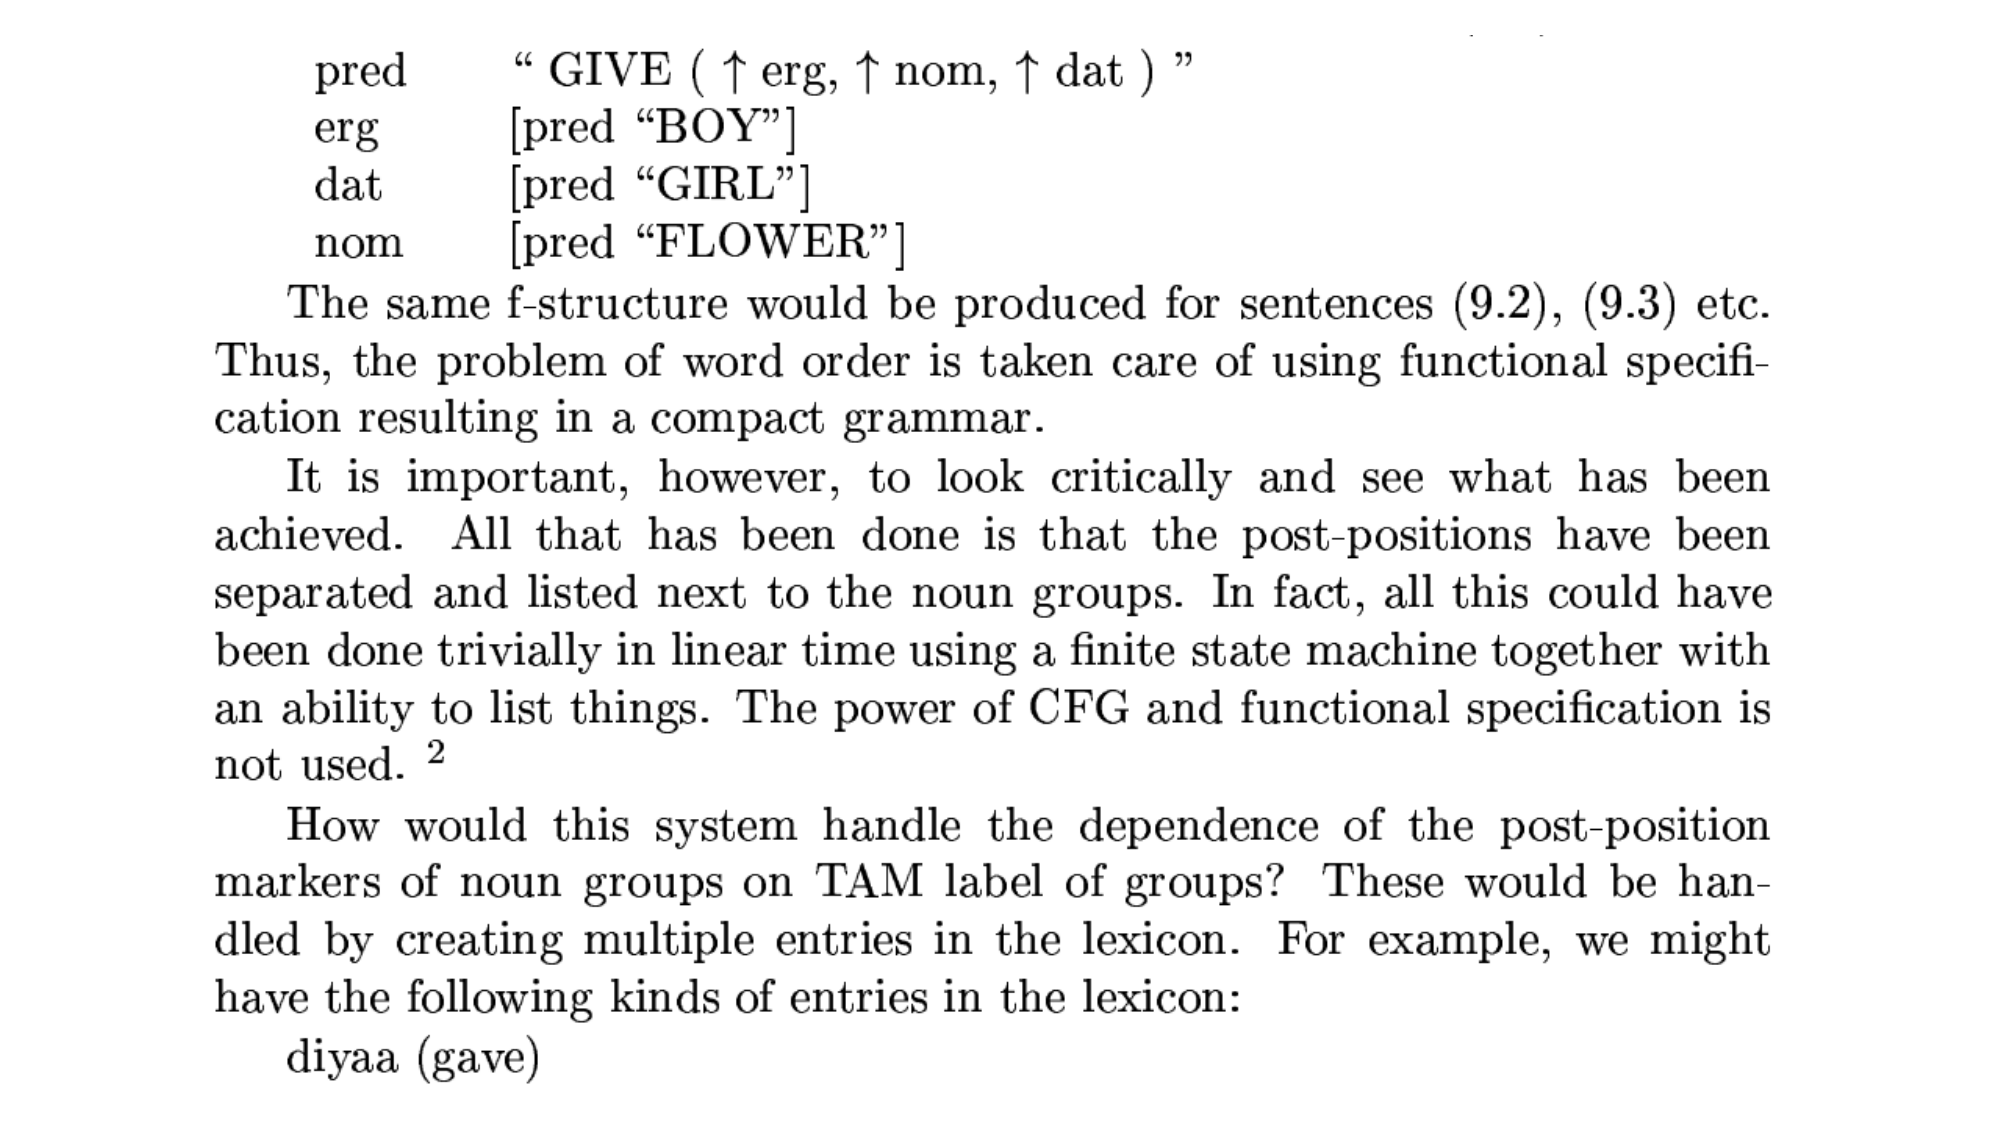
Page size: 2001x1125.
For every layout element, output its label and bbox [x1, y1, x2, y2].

picture [183, 34, 1817, 1090]
